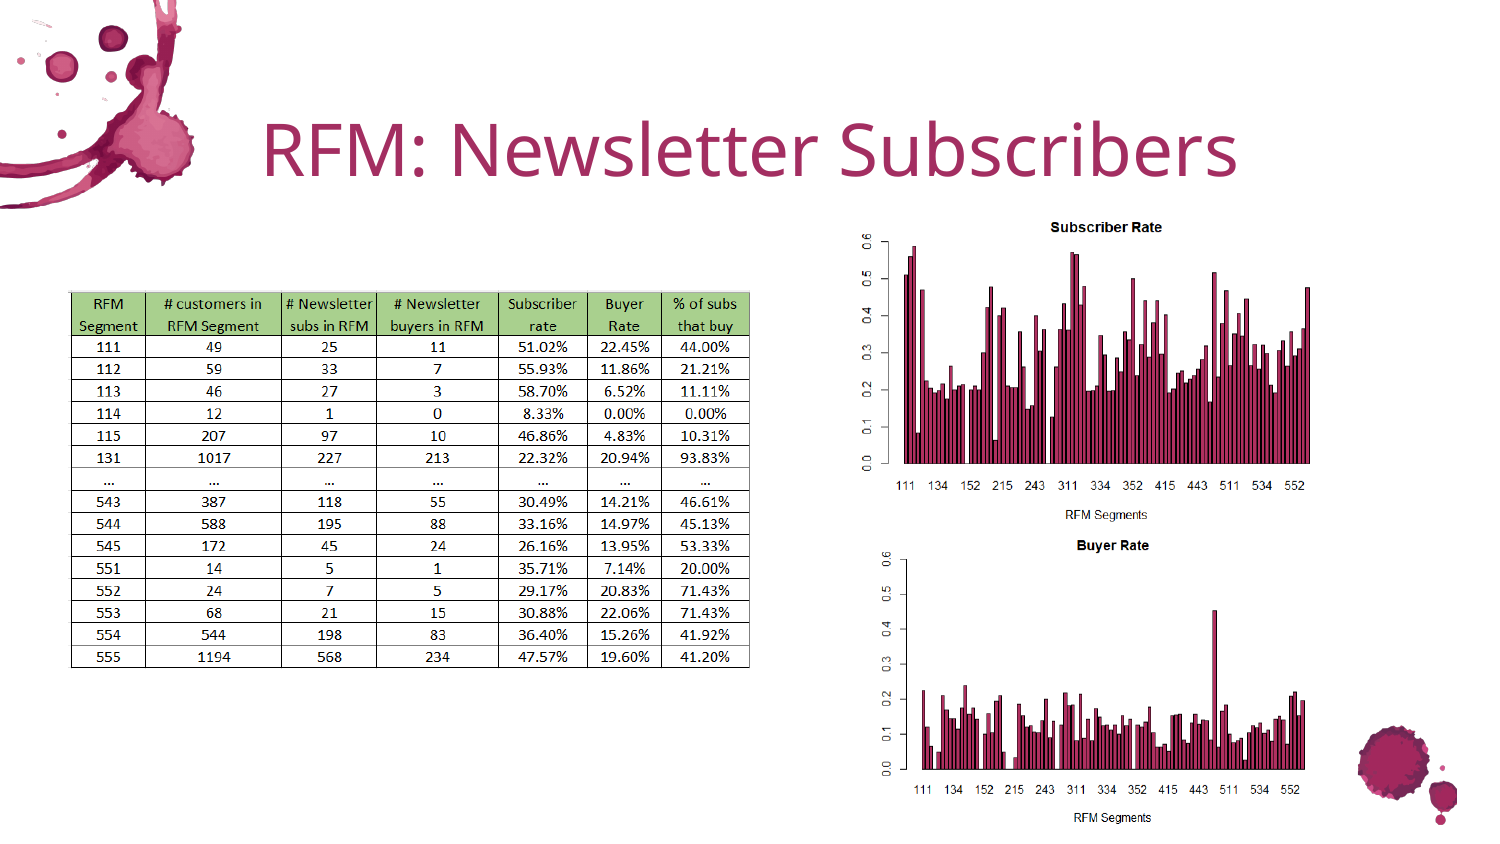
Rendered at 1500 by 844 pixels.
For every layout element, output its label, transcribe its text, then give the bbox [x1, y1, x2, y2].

picture [68, 290, 751, 670]
picture [0, 0, 206, 209]
picture [1358, 726, 1457, 825]
picture [846, 210, 1335, 827]
title RFM: Newsletter Subscribers [116, 88, 1383, 182]
